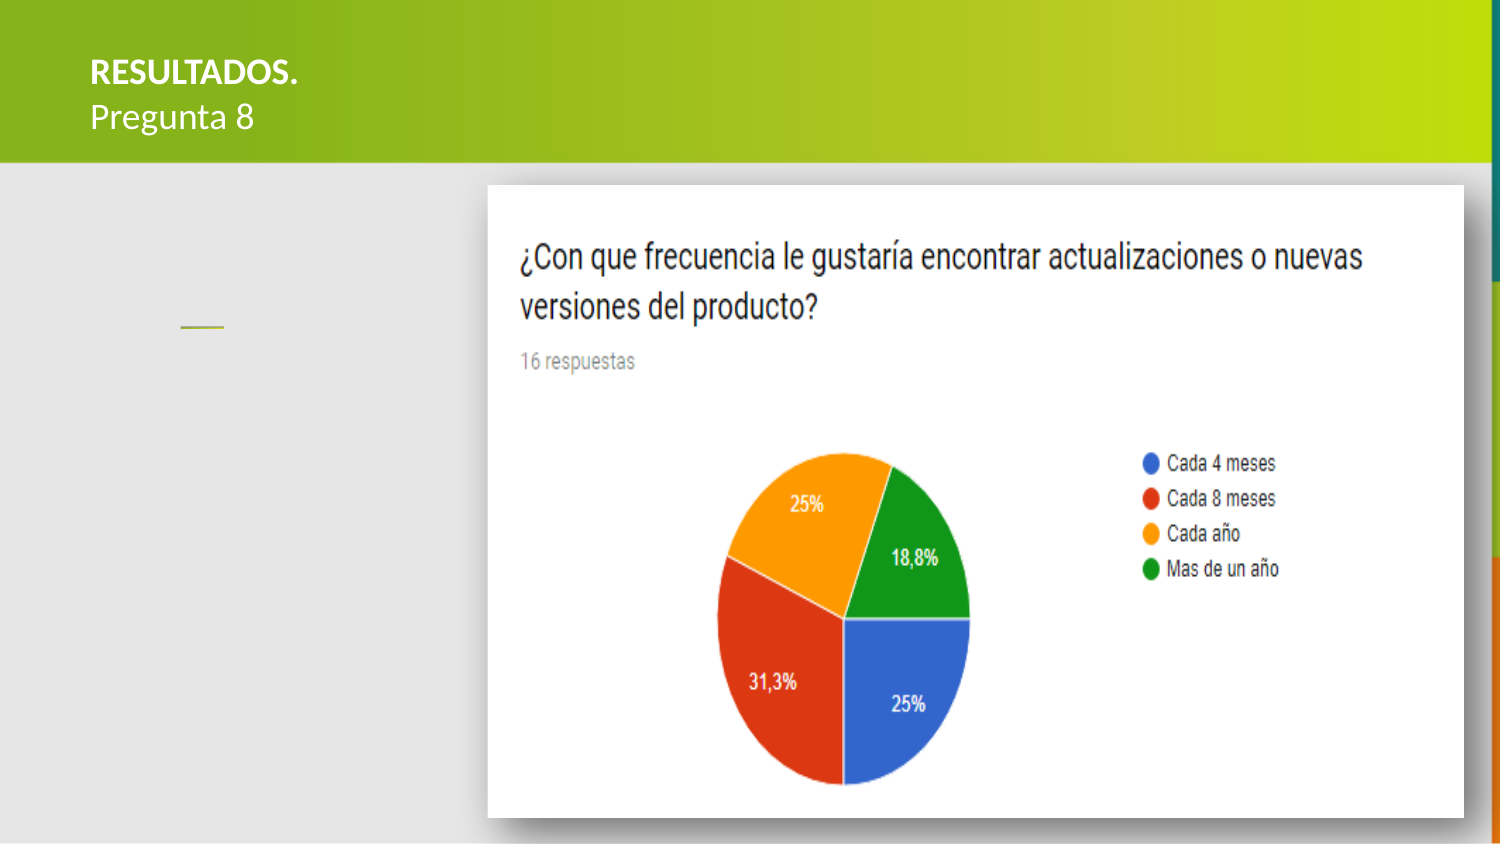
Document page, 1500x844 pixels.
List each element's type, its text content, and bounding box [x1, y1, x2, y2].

text_box RESULTADOS. Pregunta 8 [75, 39, 501, 145]
picture [0, 0, 1500, 844]
